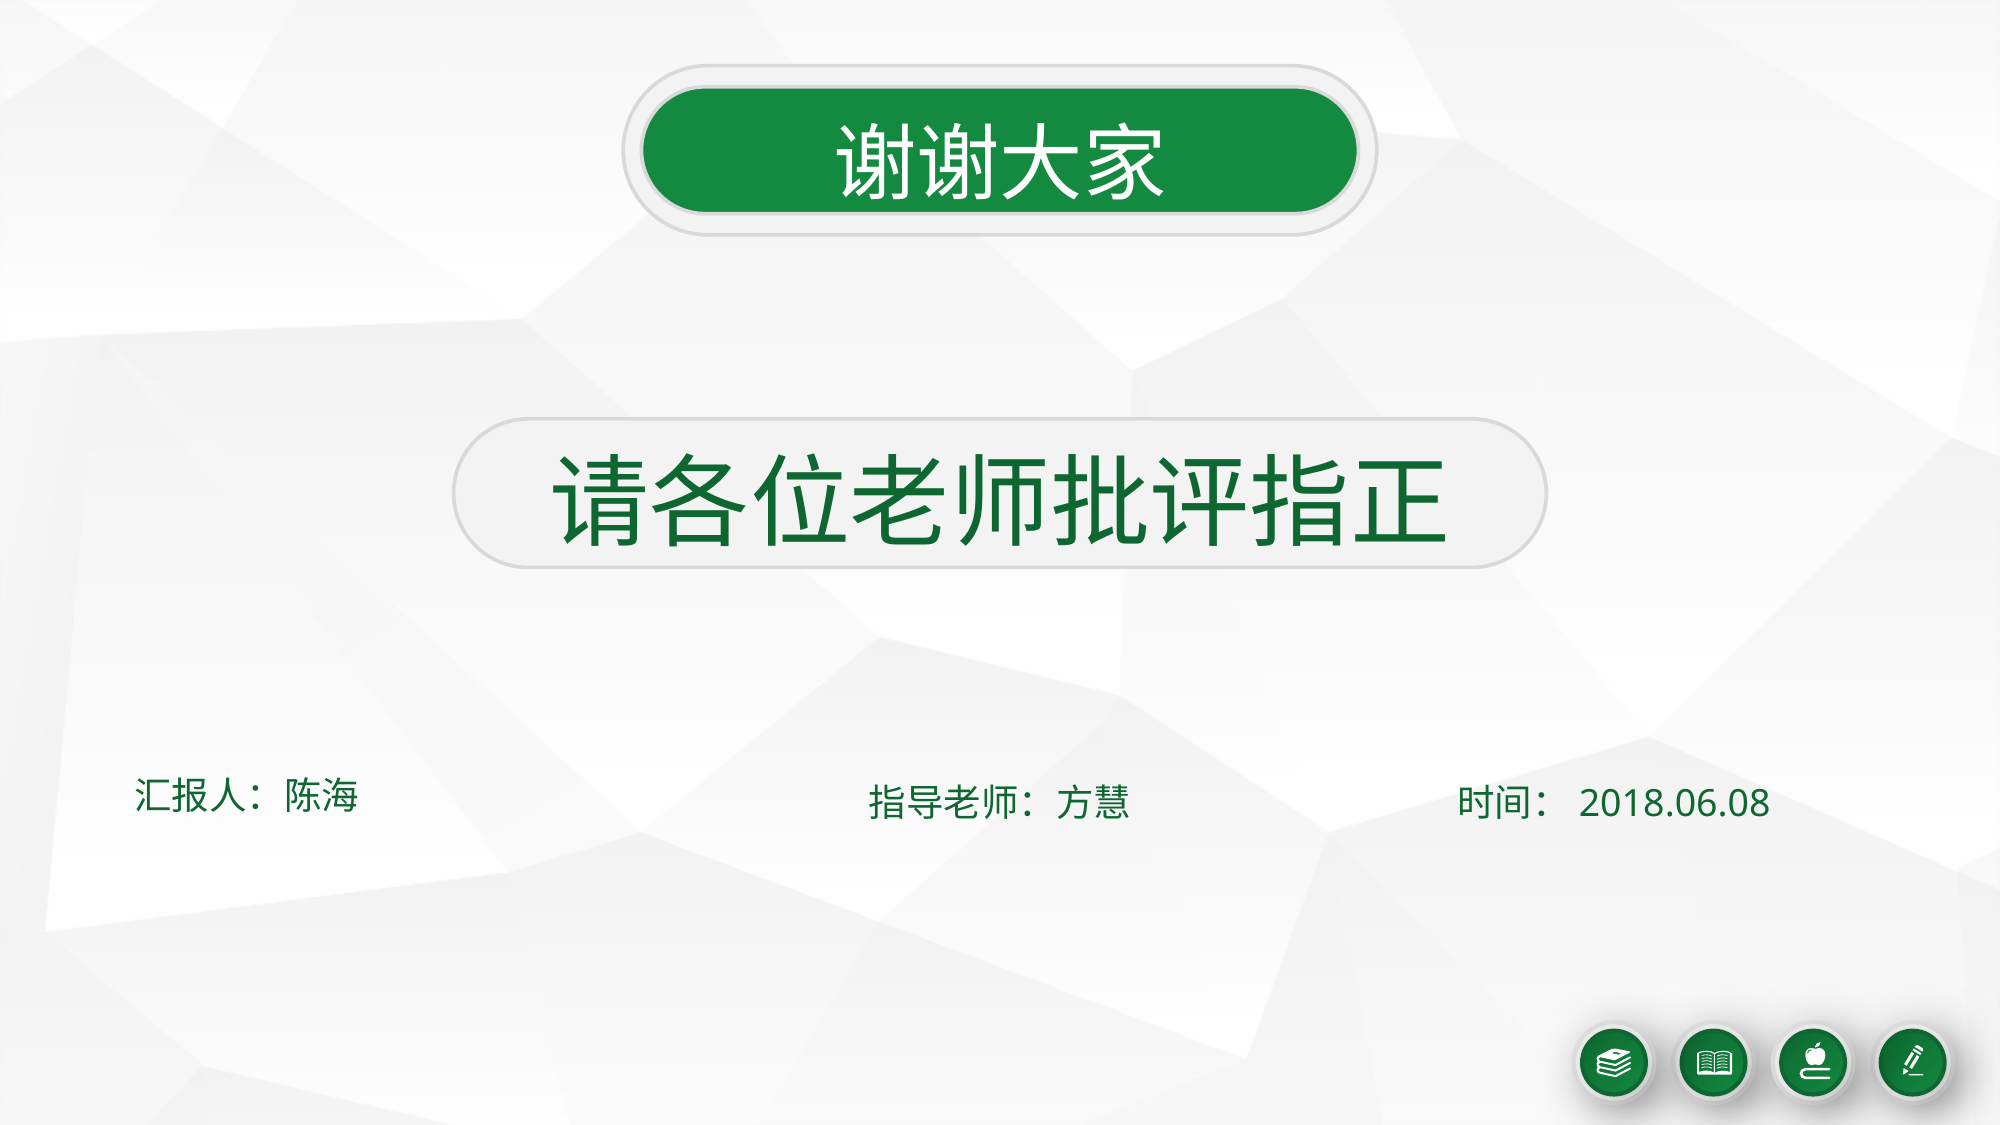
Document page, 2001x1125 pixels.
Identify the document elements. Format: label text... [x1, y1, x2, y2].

text_box 汇报人：陈海 [119, 764, 375, 825]
text_box 时间：2018.06.08 [1442, 771, 1786, 831]
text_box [1573, 1022, 1655, 1103]
text_box 指导老师：方慧 [853, 771, 1147, 831]
text_box [485, 417, 1515, 431]
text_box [623, 65, 1377, 235]
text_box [1872, 1022, 1953, 1103]
text_box 请各位老师批评指正 [437, 431, 1563, 566]
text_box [1673, 1022, 1754, 1103]
picture [0, 0, 2000, 1125]
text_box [1772, 1022, 1854, 1103]
